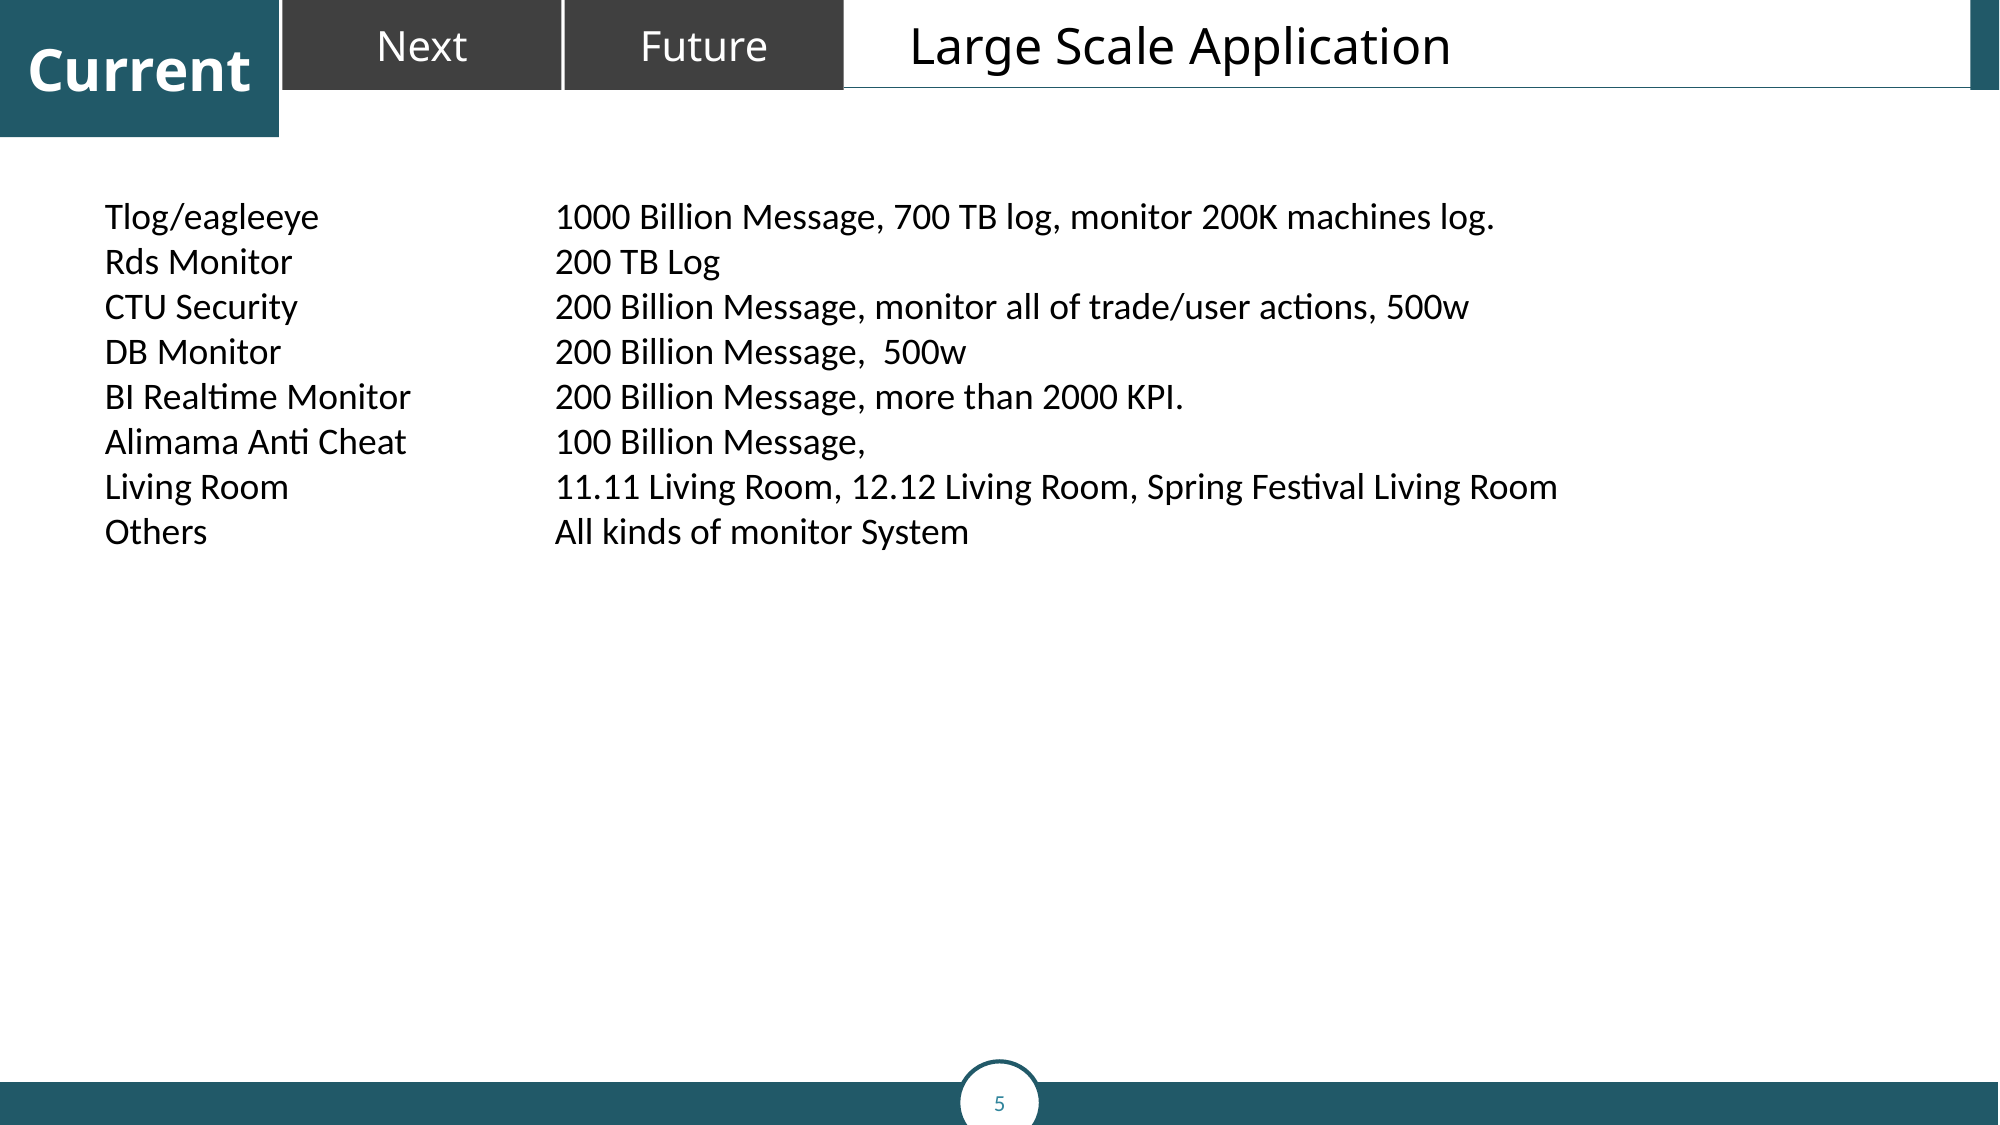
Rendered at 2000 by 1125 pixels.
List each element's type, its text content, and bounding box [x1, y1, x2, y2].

text_box Large Scale Application [881, 7, 1709, 82]
text_box Tlog/eagleeye 1000 Billion Message, 700 TB log, monitor 200K machines log. Rds Monitor 200 TB Log CTU Security 200 Billion Message, monitor all of trade/user actions, 500w DB Monitor 200 Billion Message, 500w BI Realtime Monitor 200 Billion Message, more than 2000 KPI. Alimama Anti Cheat 100 Billion Message, Living Room 11.11 Living Room, 12.12 Living Room, Spring Festival Living Room Others All kinds of monitor System [90, 184, 1874, 560]
